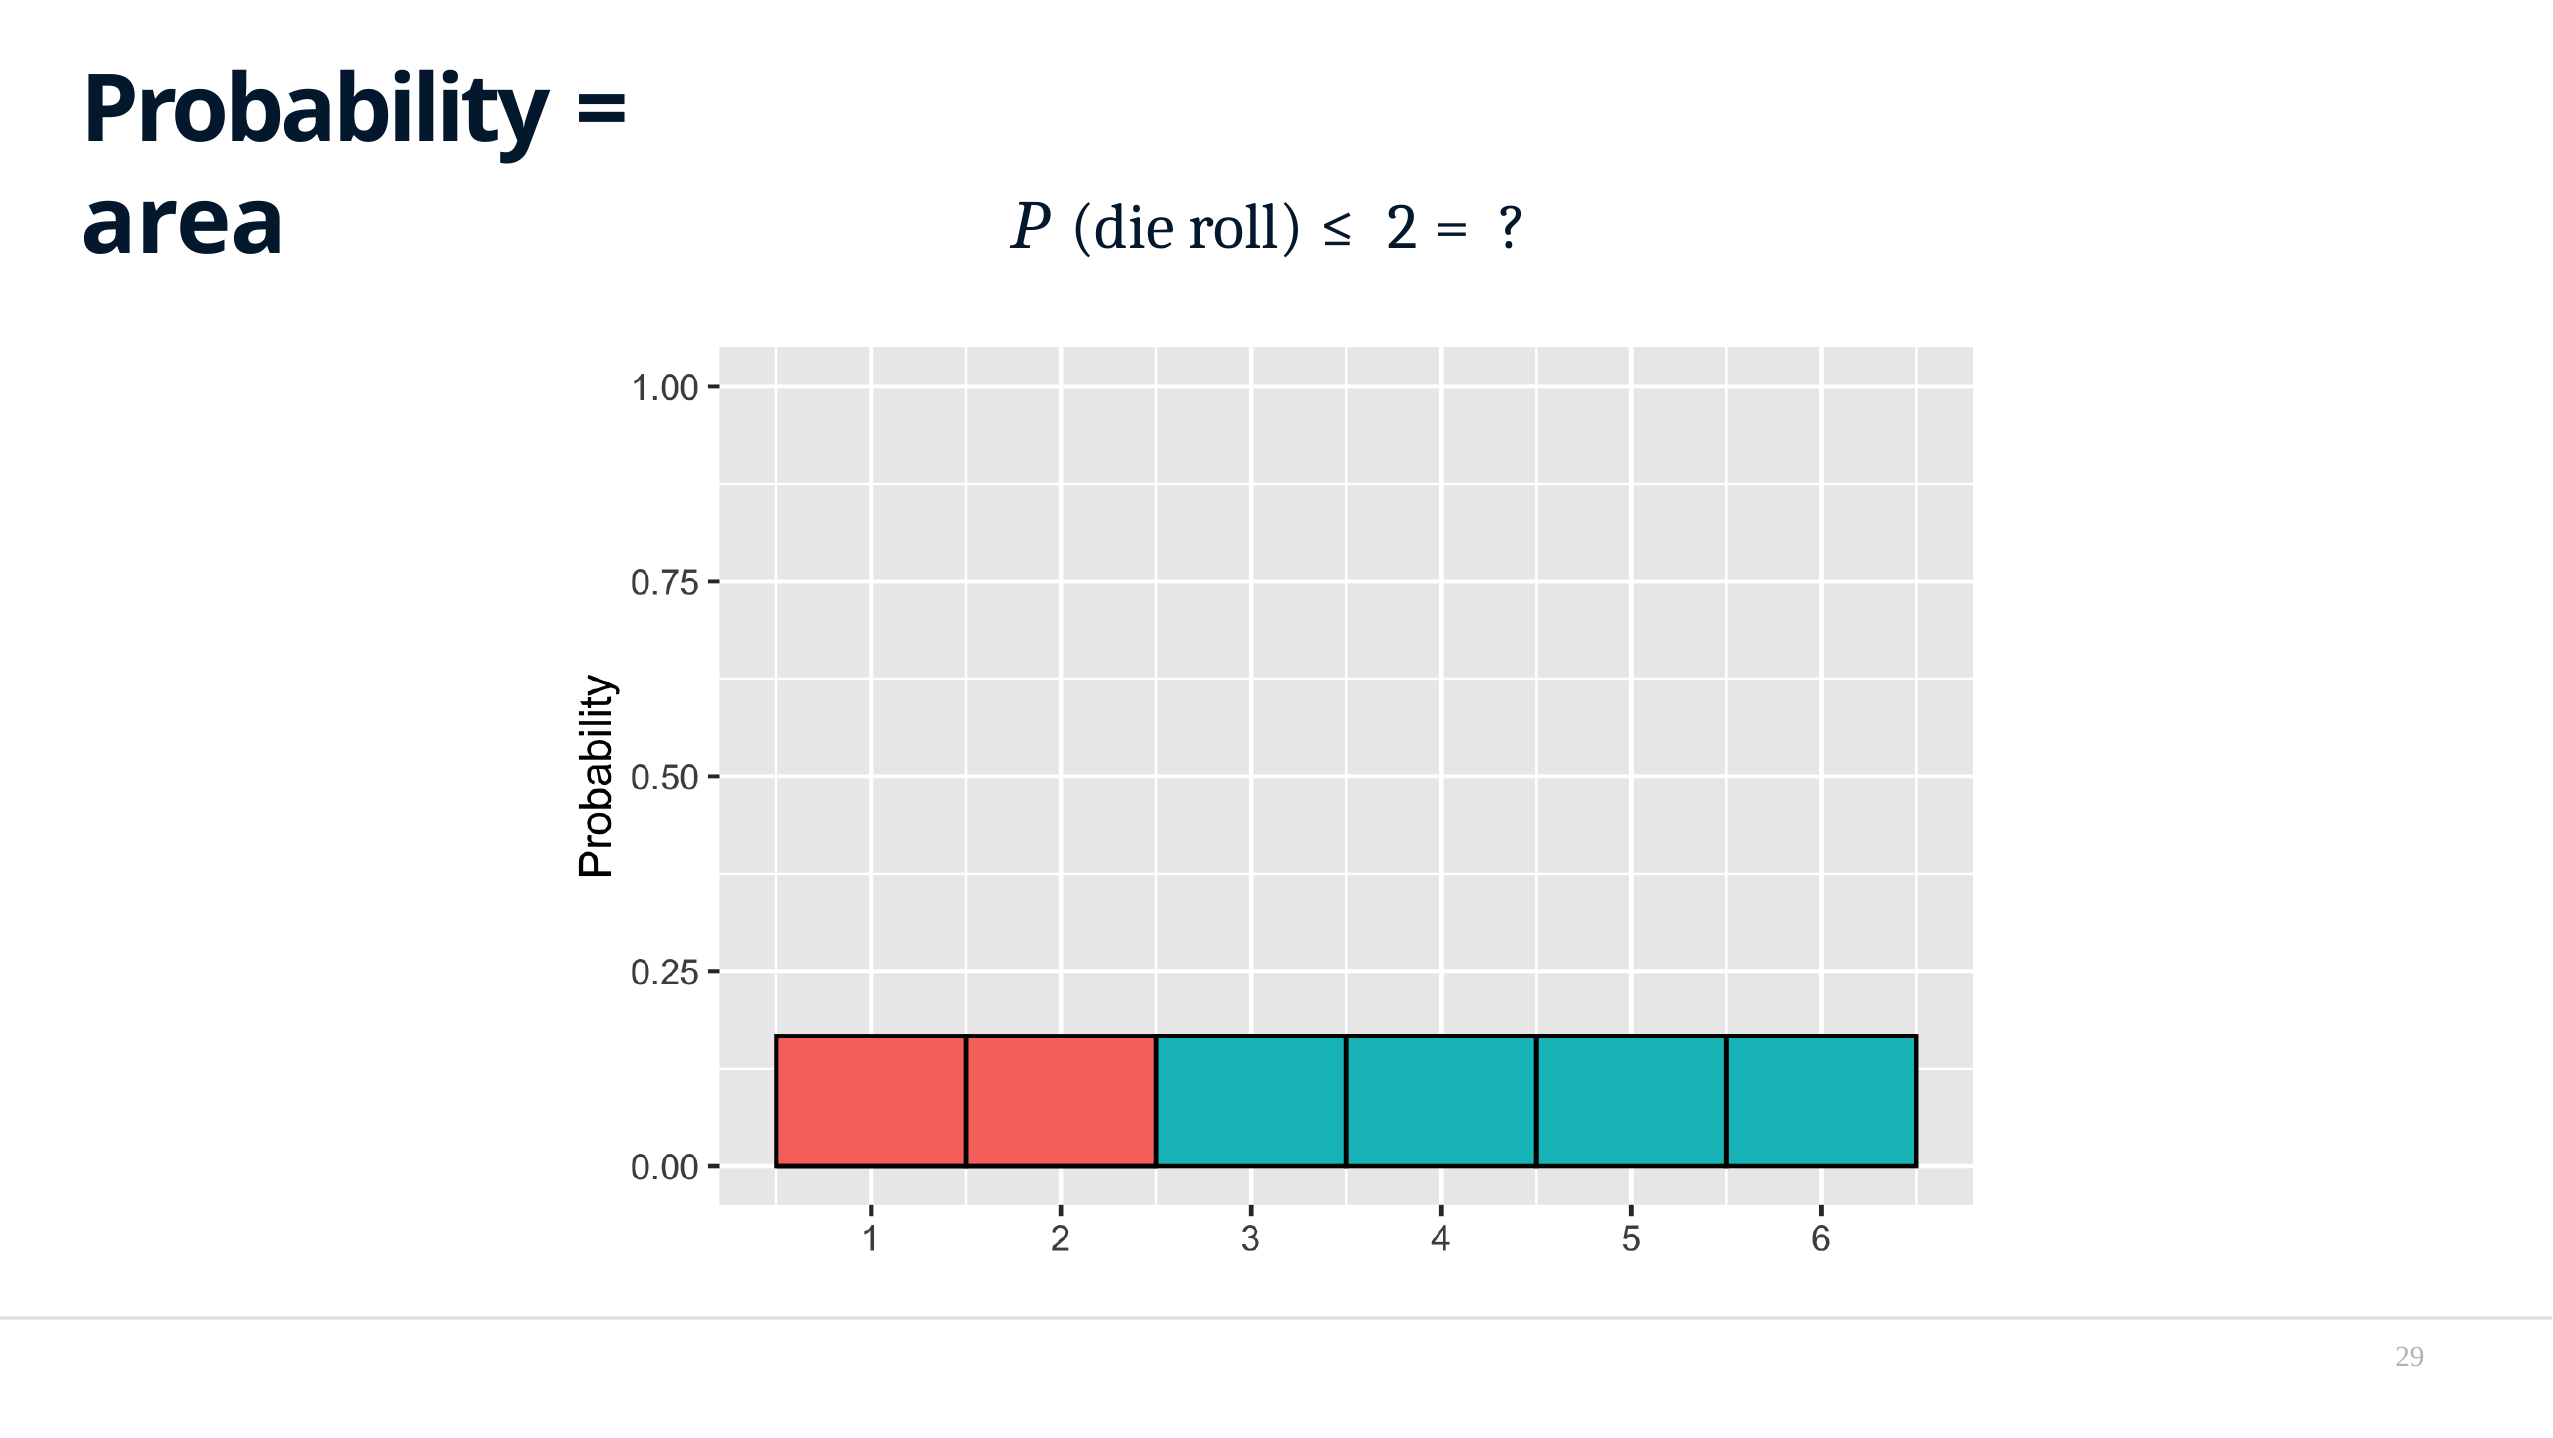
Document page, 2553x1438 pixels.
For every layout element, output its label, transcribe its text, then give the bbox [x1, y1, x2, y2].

slide_number 29 [1837, 1336, 2425, 1409]
text_box Probability = area [78, 44, 856, 273]
picture [578, 347, 1974, 1251]
text_box P (die roll) ≤ 2 = ? [1009, 181, 1543, 262]
